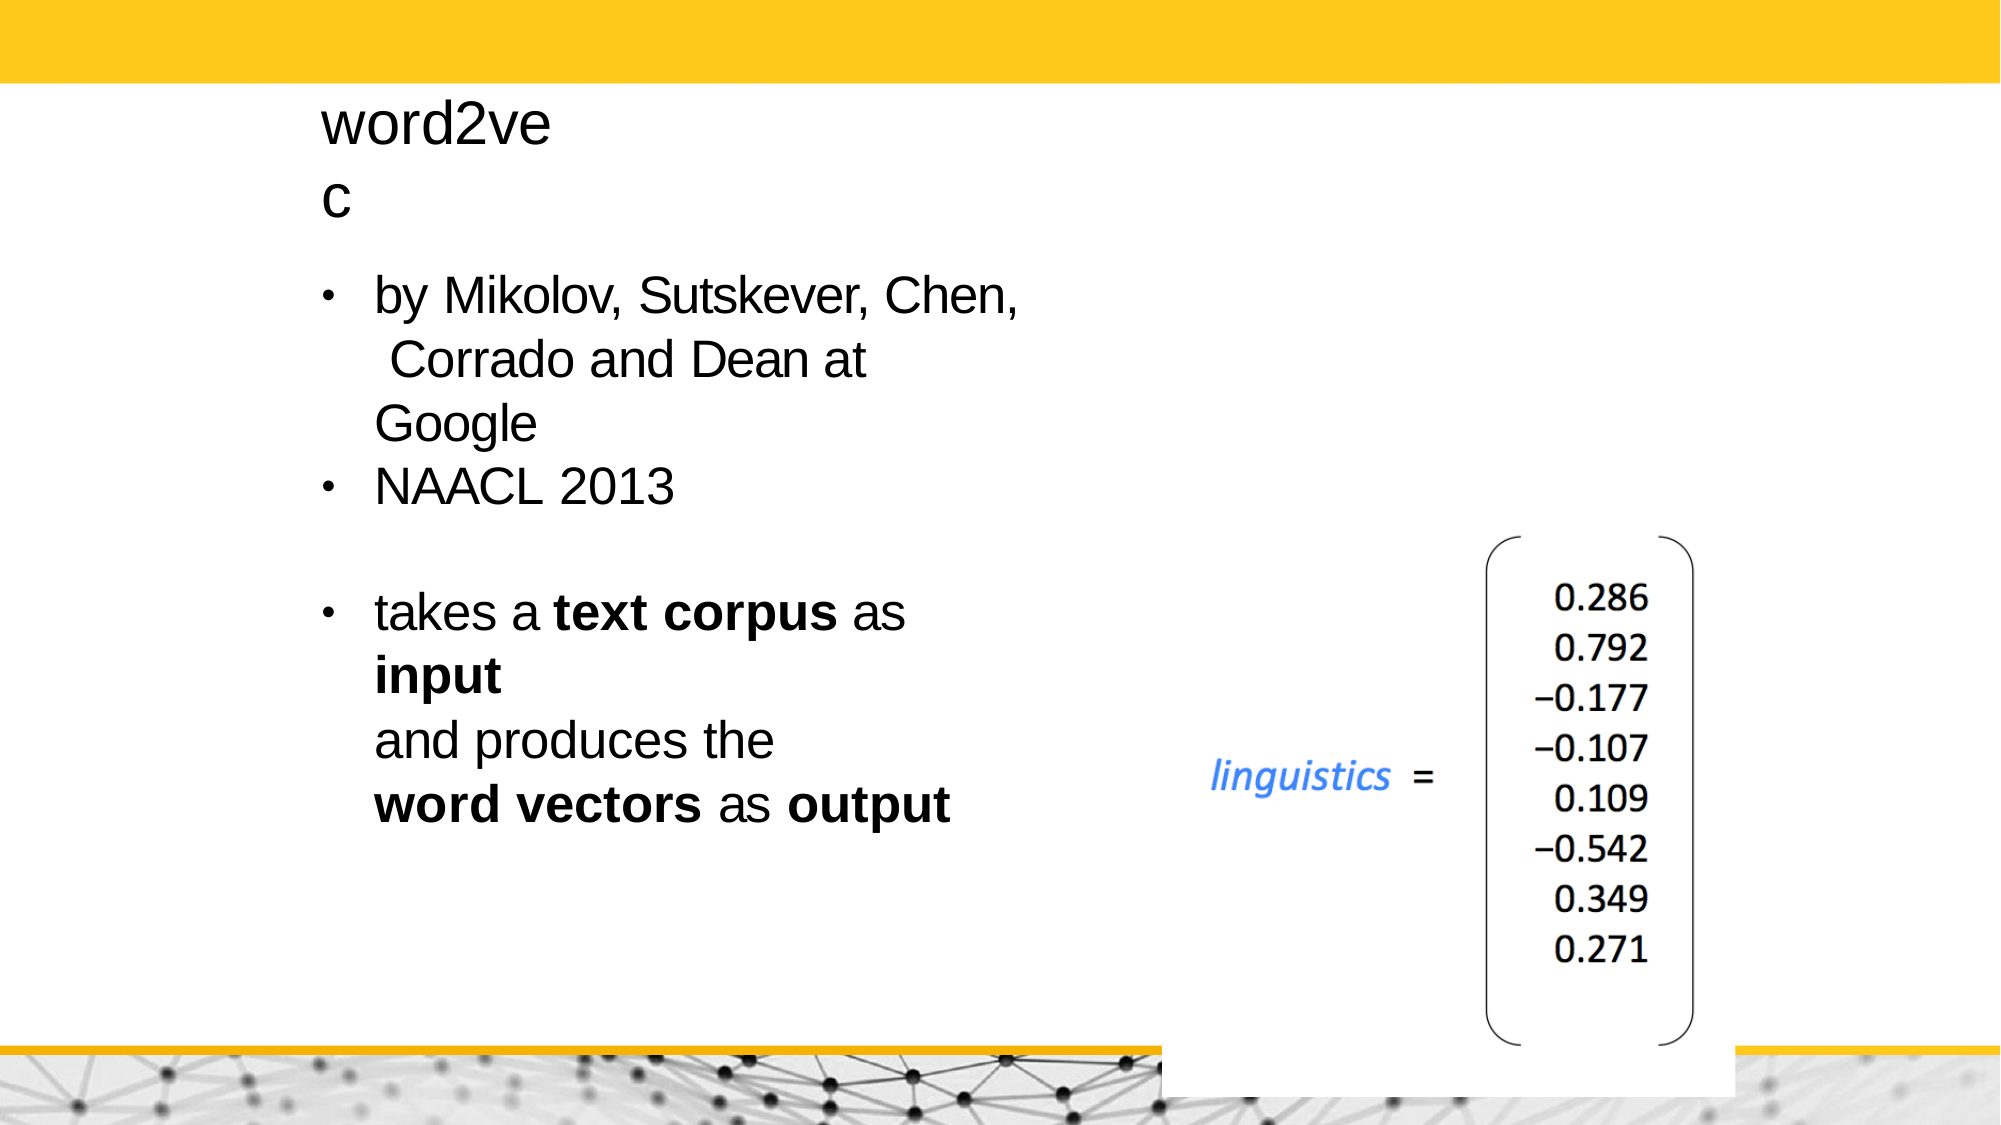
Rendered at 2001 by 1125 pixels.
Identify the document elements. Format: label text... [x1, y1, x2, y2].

picture [0, 0, 2001, 1125]
title word2vec [320, 62, 584, 251]
text_box by Mikolov, Sutskever, Chen, Corrado and Dean at Google [372, 259, 1034, 452]
text_box NAACL 2013 [373, 451, 677, 515]
text_box takes a text corpus as input and produces the word vectors as output [373, 577, 1049, 834]
text_box • [320, 269, 337, 317]
text_box • [320, 585, 337, 634]
text_box [1162, 479, 1736, 1097]
text_box • [320, 459, 337, 508]
